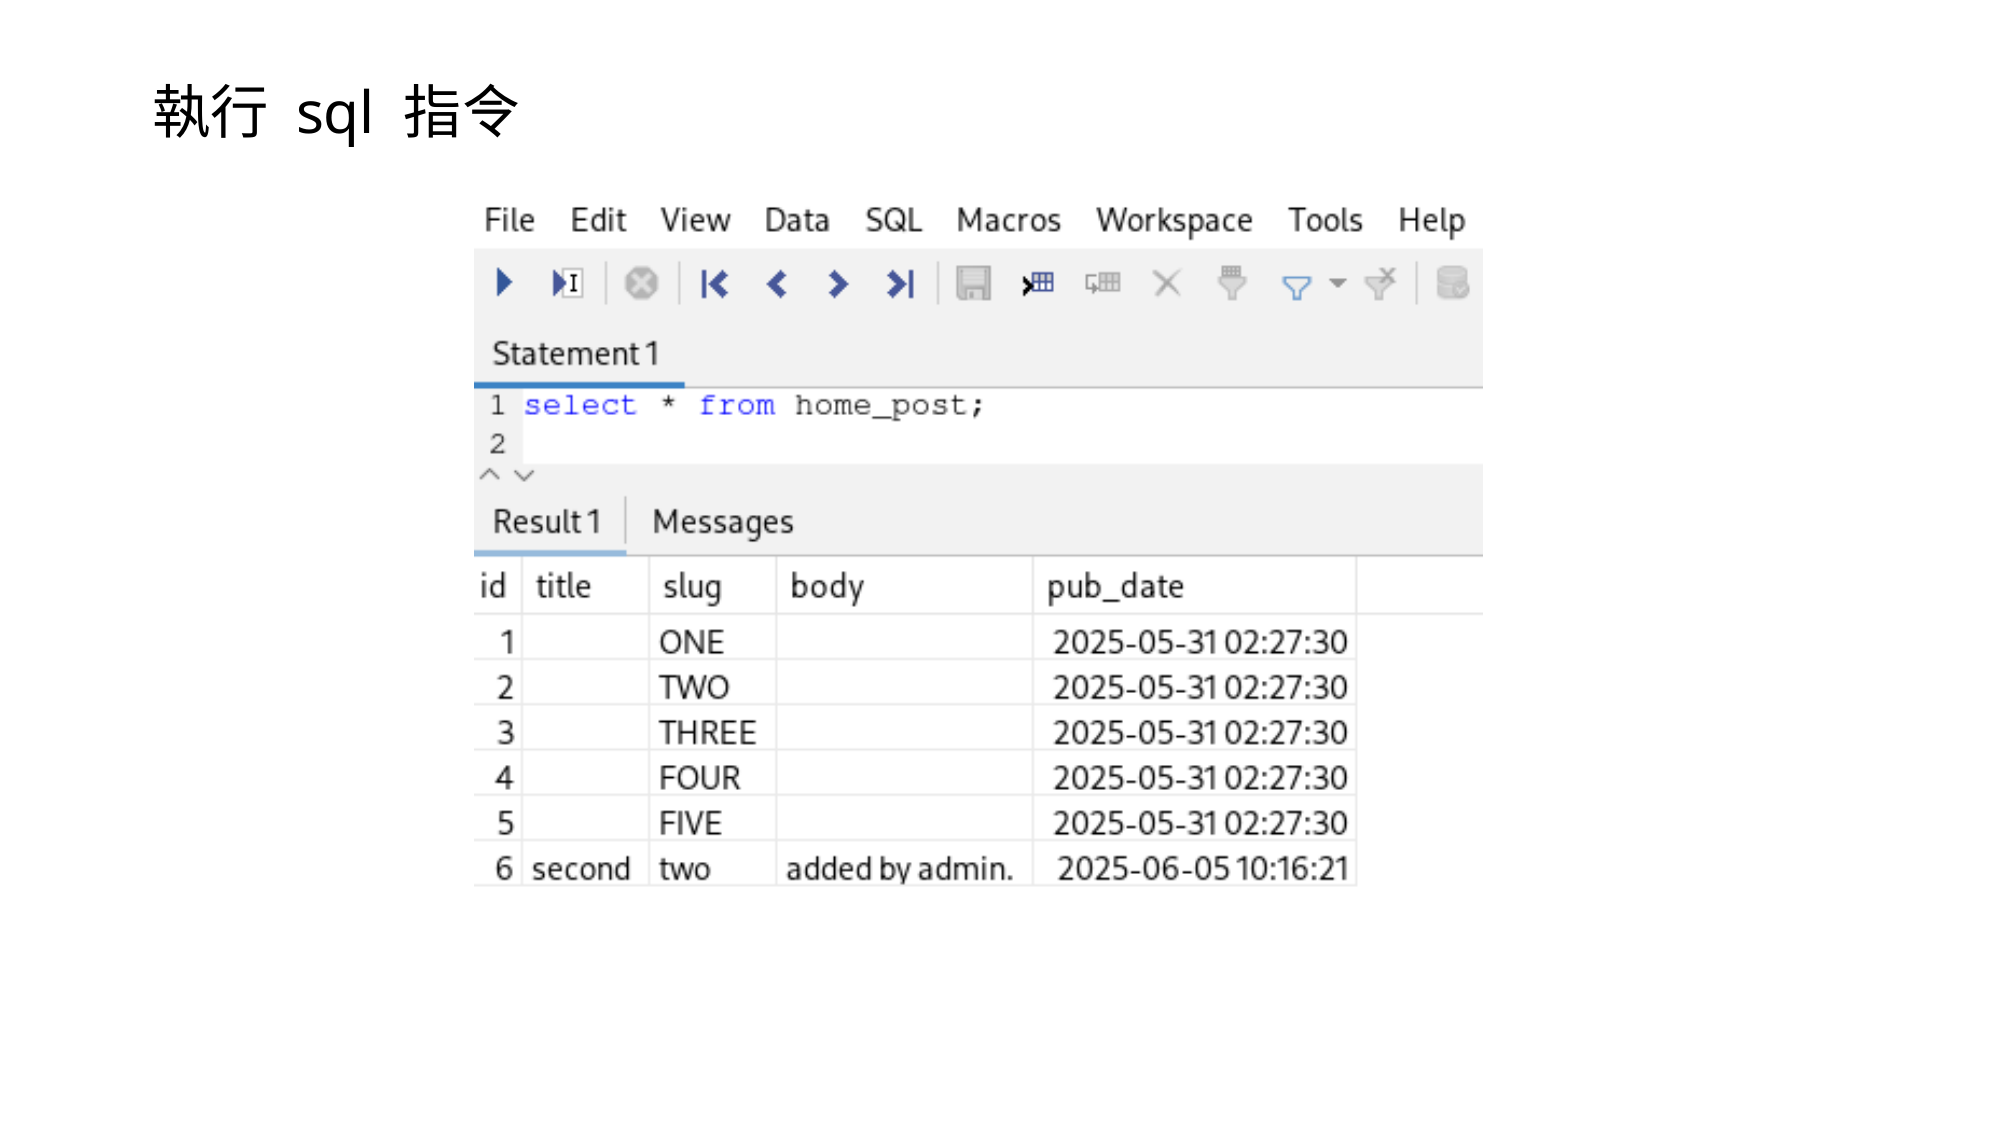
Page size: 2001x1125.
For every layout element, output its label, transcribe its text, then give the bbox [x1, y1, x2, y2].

title 執行 sql 指令 [137, 59, 694, 169]
picture [474, 193, 1483, 902]
